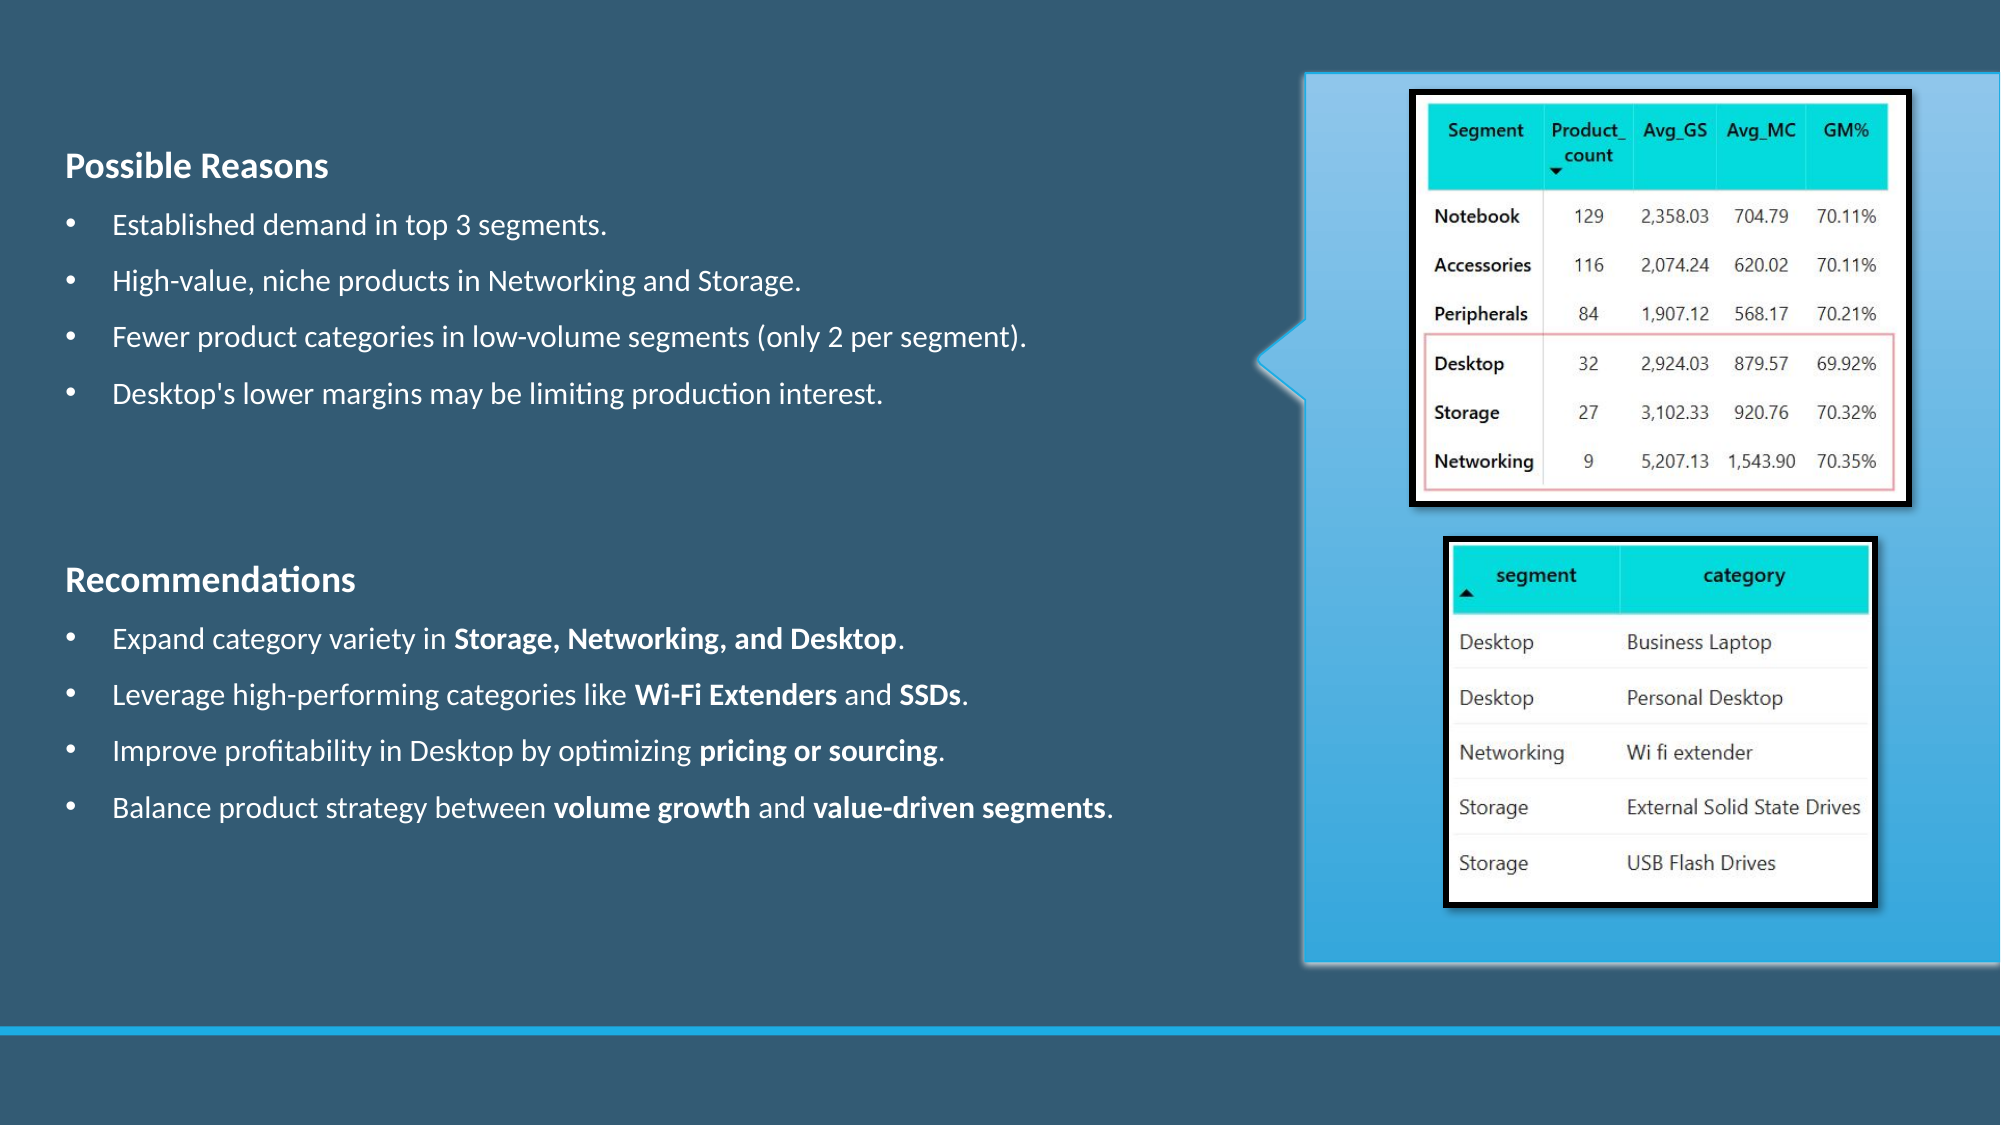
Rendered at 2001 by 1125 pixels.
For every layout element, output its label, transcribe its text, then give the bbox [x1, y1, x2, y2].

text_box Possible Reasons Established demand in top 3 segments. High-value, niche products in Networking and Storage. Fewer product categories in low-volume segments (only 2 per segment). Desktop's lower margins may be limiting production interest. [50, 110, 1210, 486]
picture [1415, 94, 1907, 502]
picture [1448, 541, 1873, 903]
text_box Recommendations Expand category variety in Storage, Networking, and Desktop. Leverage high-performing categories like Wi-Fi Extenders and SSDs. Improve profitability in Desktop by optimizing pricing or sourcing. Balance product strategy between volume growth and value-driven segments. [50, 524, 1173, 870]
